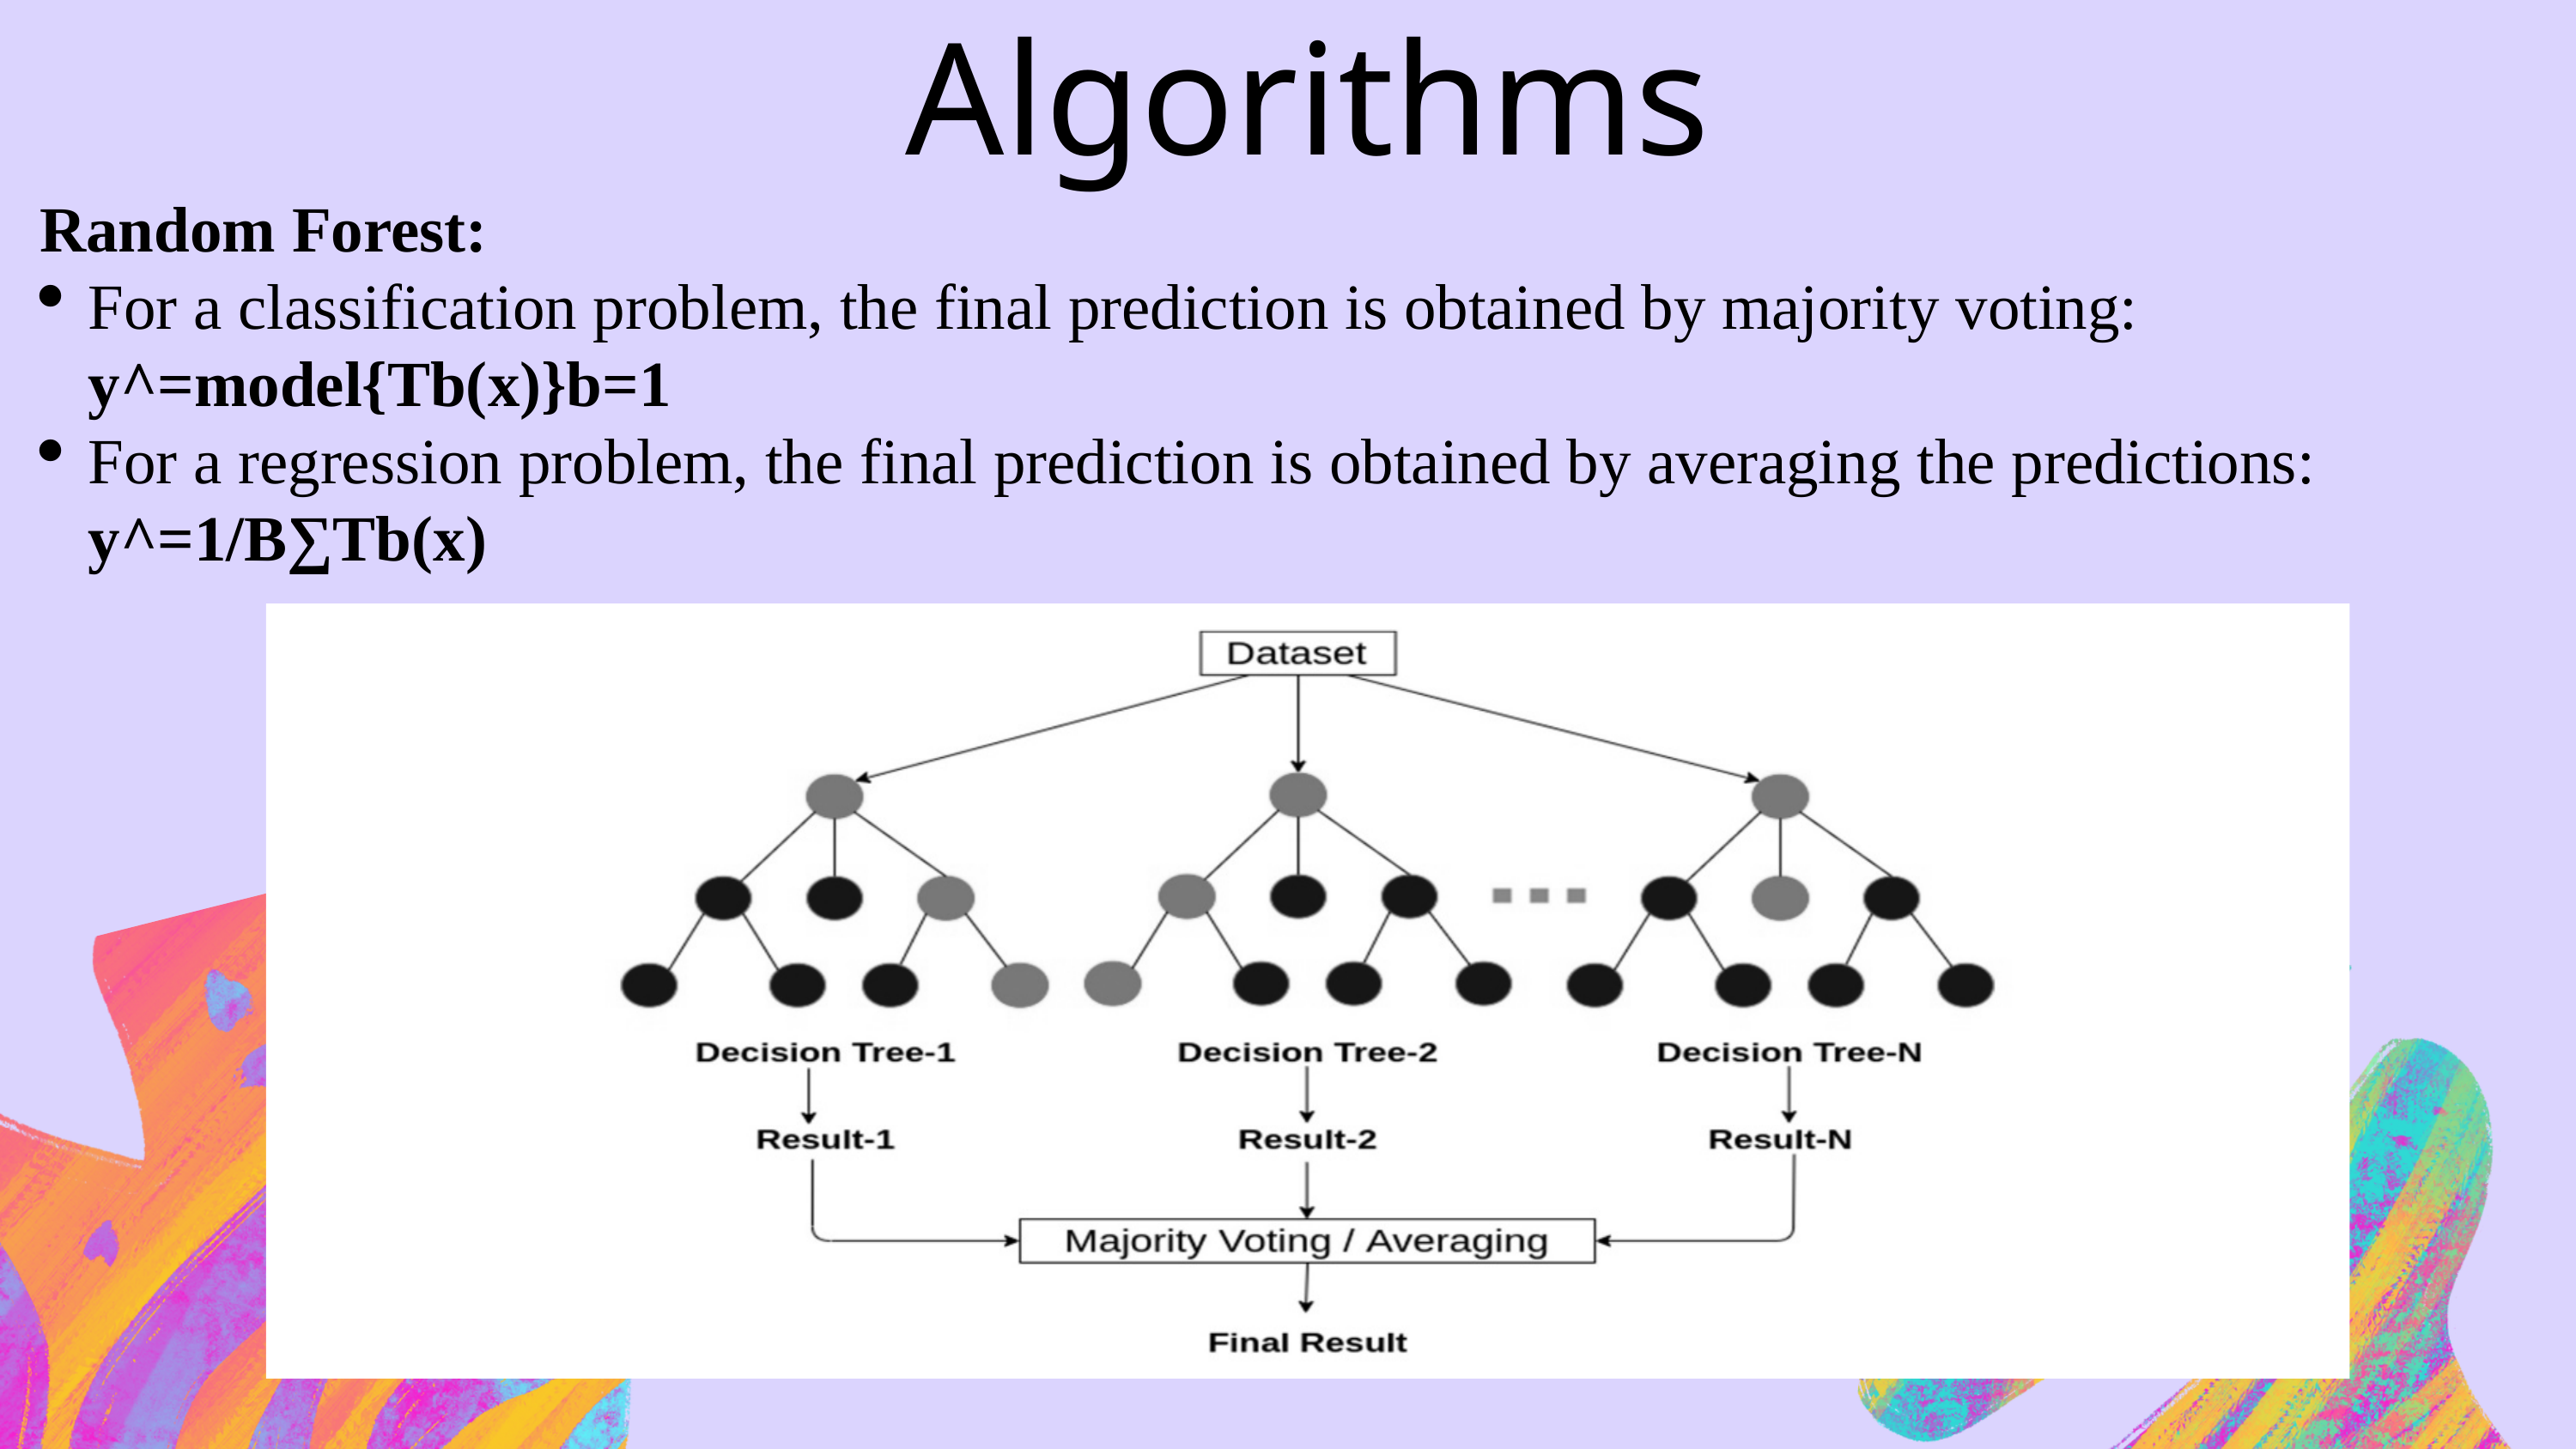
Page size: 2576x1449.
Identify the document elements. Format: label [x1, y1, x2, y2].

text_box [39, 0, 2576, 804]
text_box [0, 894, 692, 1449]
picture [265, 603, 2350, 1379]
text_box [1851, 966, 2576, 1449]
